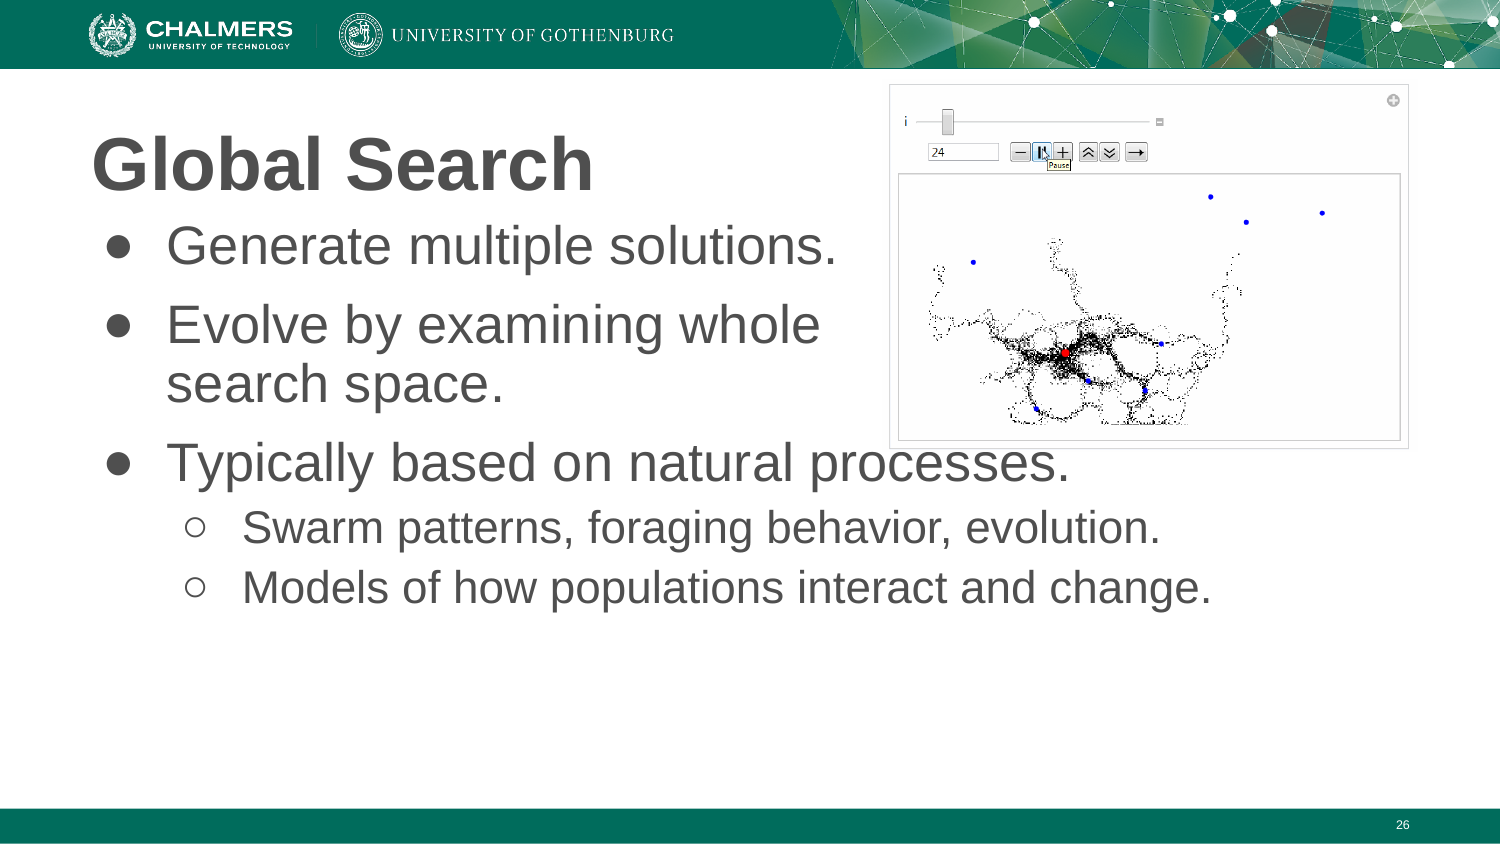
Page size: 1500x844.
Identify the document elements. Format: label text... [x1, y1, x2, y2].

title Global Search [76, 100, 877, 210]
slide_number ‹#› [1074, 809, 1425, 844]
picture [64, 0, 696, 85]
picture [759, 0, 1500, 68]
list Generate multiple solutions. Evolve by examining whole search space. Typically based on natural processes. Swarm patterns, foraging behavior, evolution. Models of how populations interact and change. [76, 210, 1425, 782]
picture [882, 78, 1419, 452]
